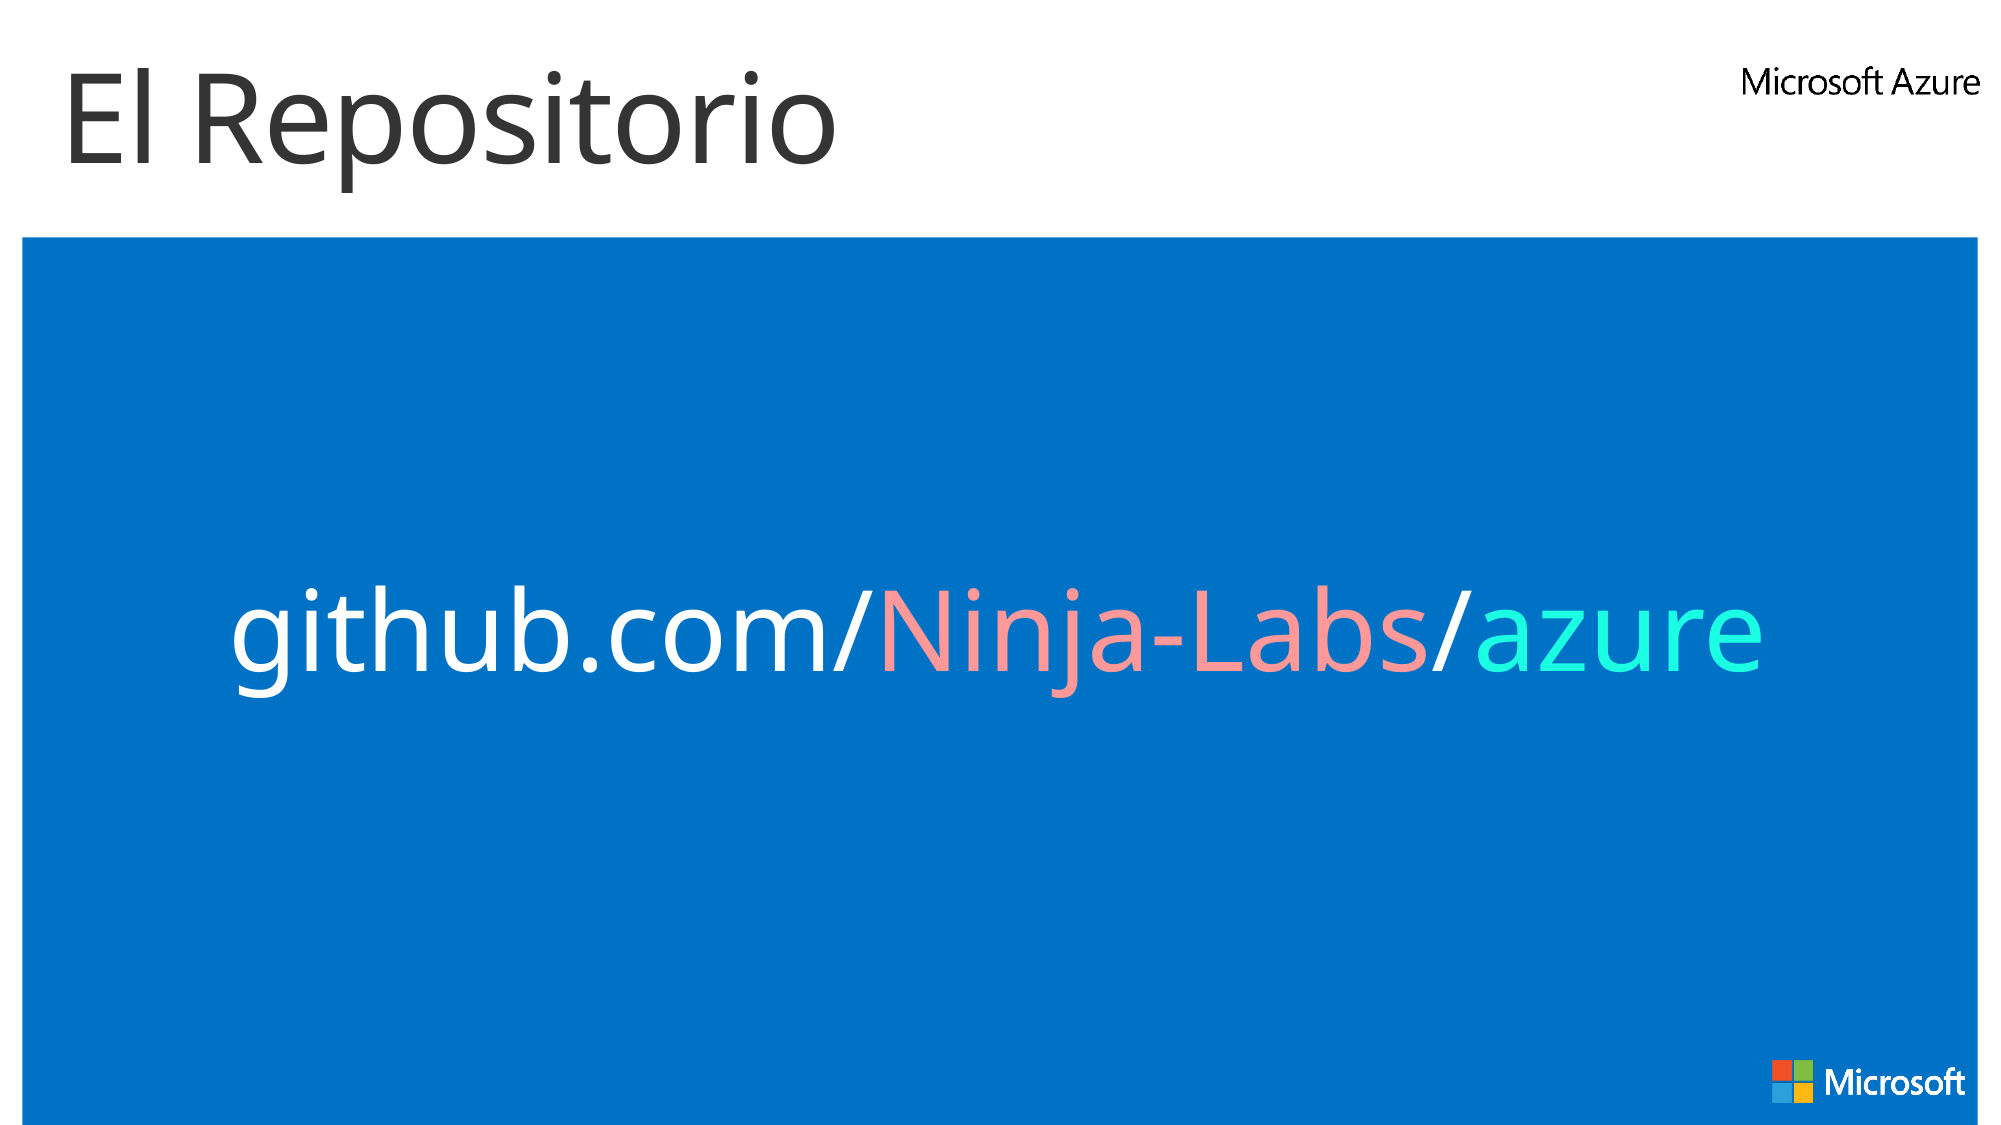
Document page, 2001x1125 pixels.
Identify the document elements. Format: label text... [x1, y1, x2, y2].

picture [1724, 49, 1998, 113]
list github.com/Ninja-Labs/azure [45, 265, 1951, 1050]
picture [1772, 1060, 1965, 1103]
title El Repositorio [45, 48, 1665, 200]
